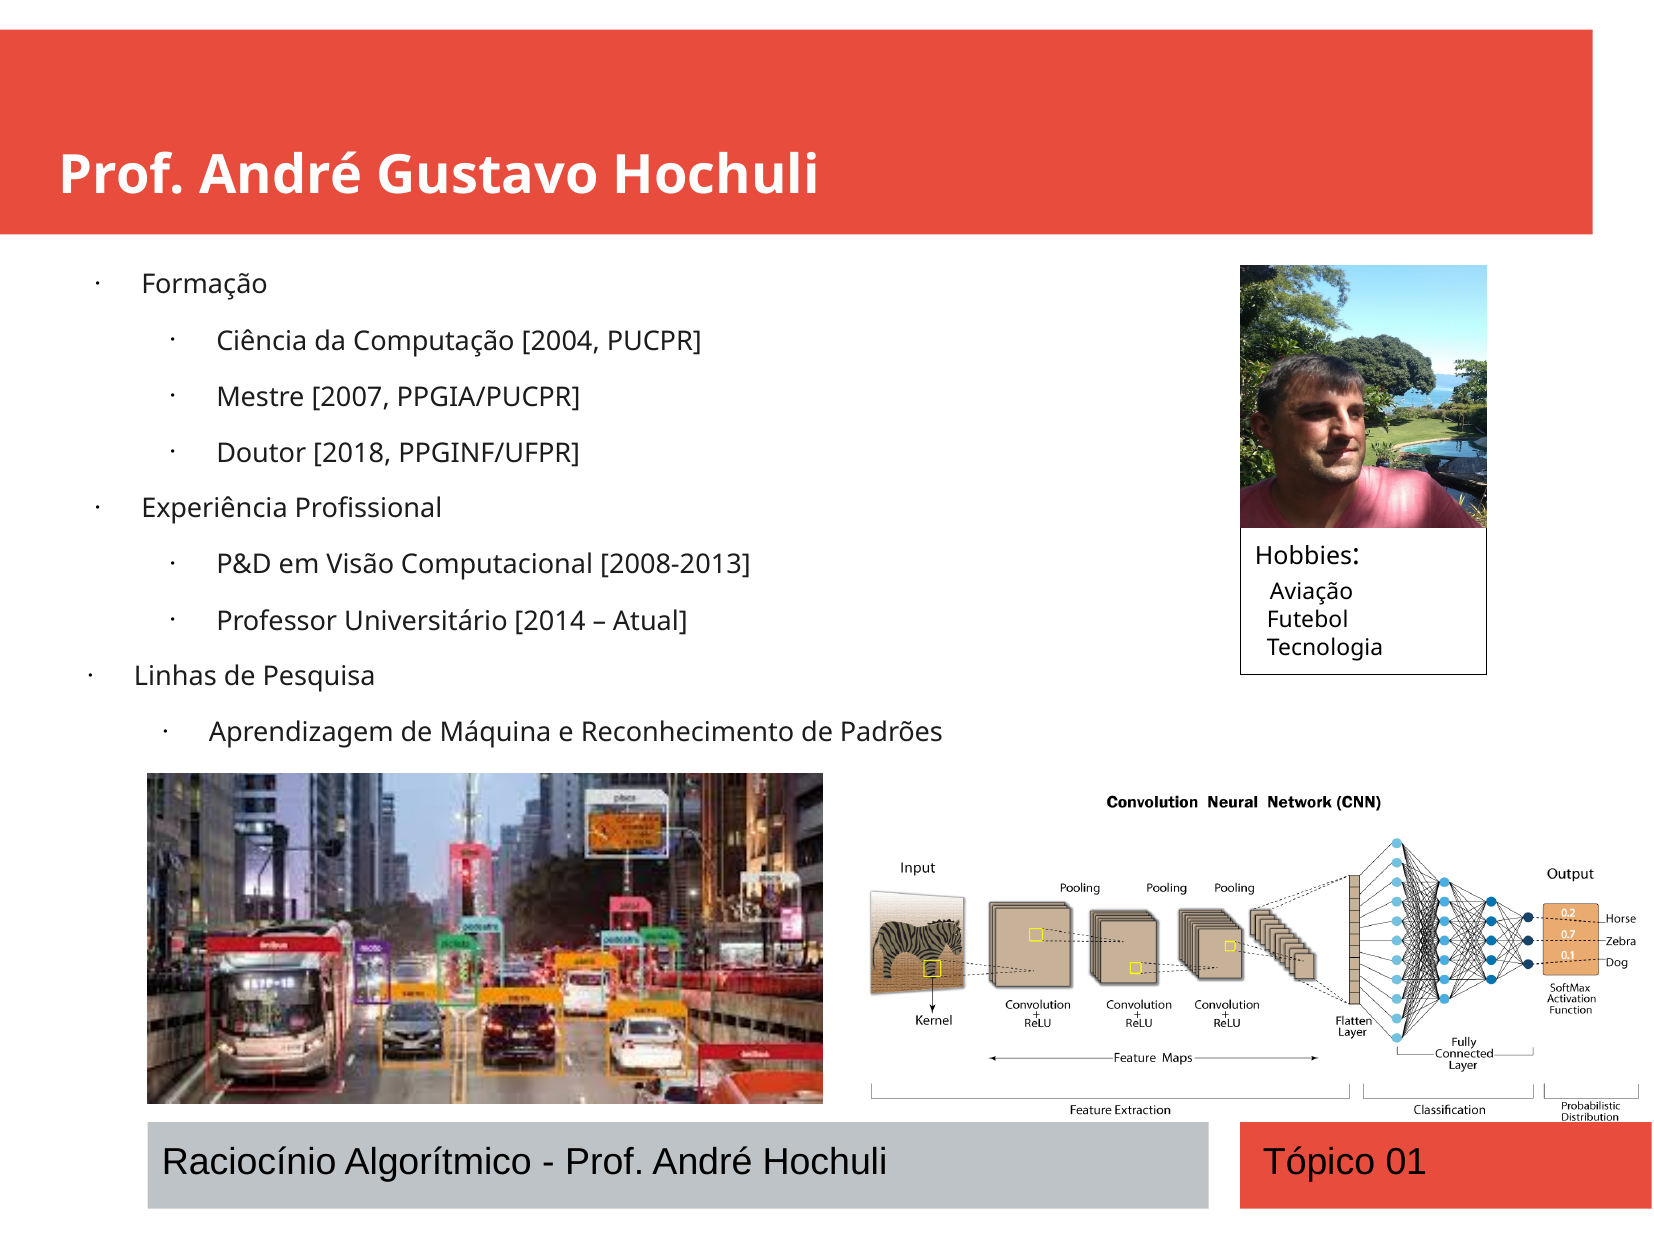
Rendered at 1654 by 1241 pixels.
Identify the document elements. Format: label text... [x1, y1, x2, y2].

picture [856, 767, 1654, 1122]
text_box Raciocínio Algorítmico - Prof. André Hochuli [147, 1129, 1203, 1188]
text_box Prof. André Gustavo Hochuli [59, 59, 1593, 205]
picture [147, 773, 823, 1104]
picture [1239, 265, 1487, 528]
text_box Tópico 01 [1248, 1130, 1622, 1188]
text_box Hobbies: Aviação Futebol Tecnologia [1240, 536, 1487, 675]
text_box Formação Ciência da Computação [2004, PUCPR] Mestre [2007, PPGIA/PUCPR] Doutor [2018, PPGINF/UFPR] Experiência Profissional P&D em Visão Computacional [2008-2013] Professor Universitário [2014 – Atual] Linhas de Pesquisa Aprendizagem de Máquina e Reconhecimento de Padrões [59, 267, 1564, 1033]
